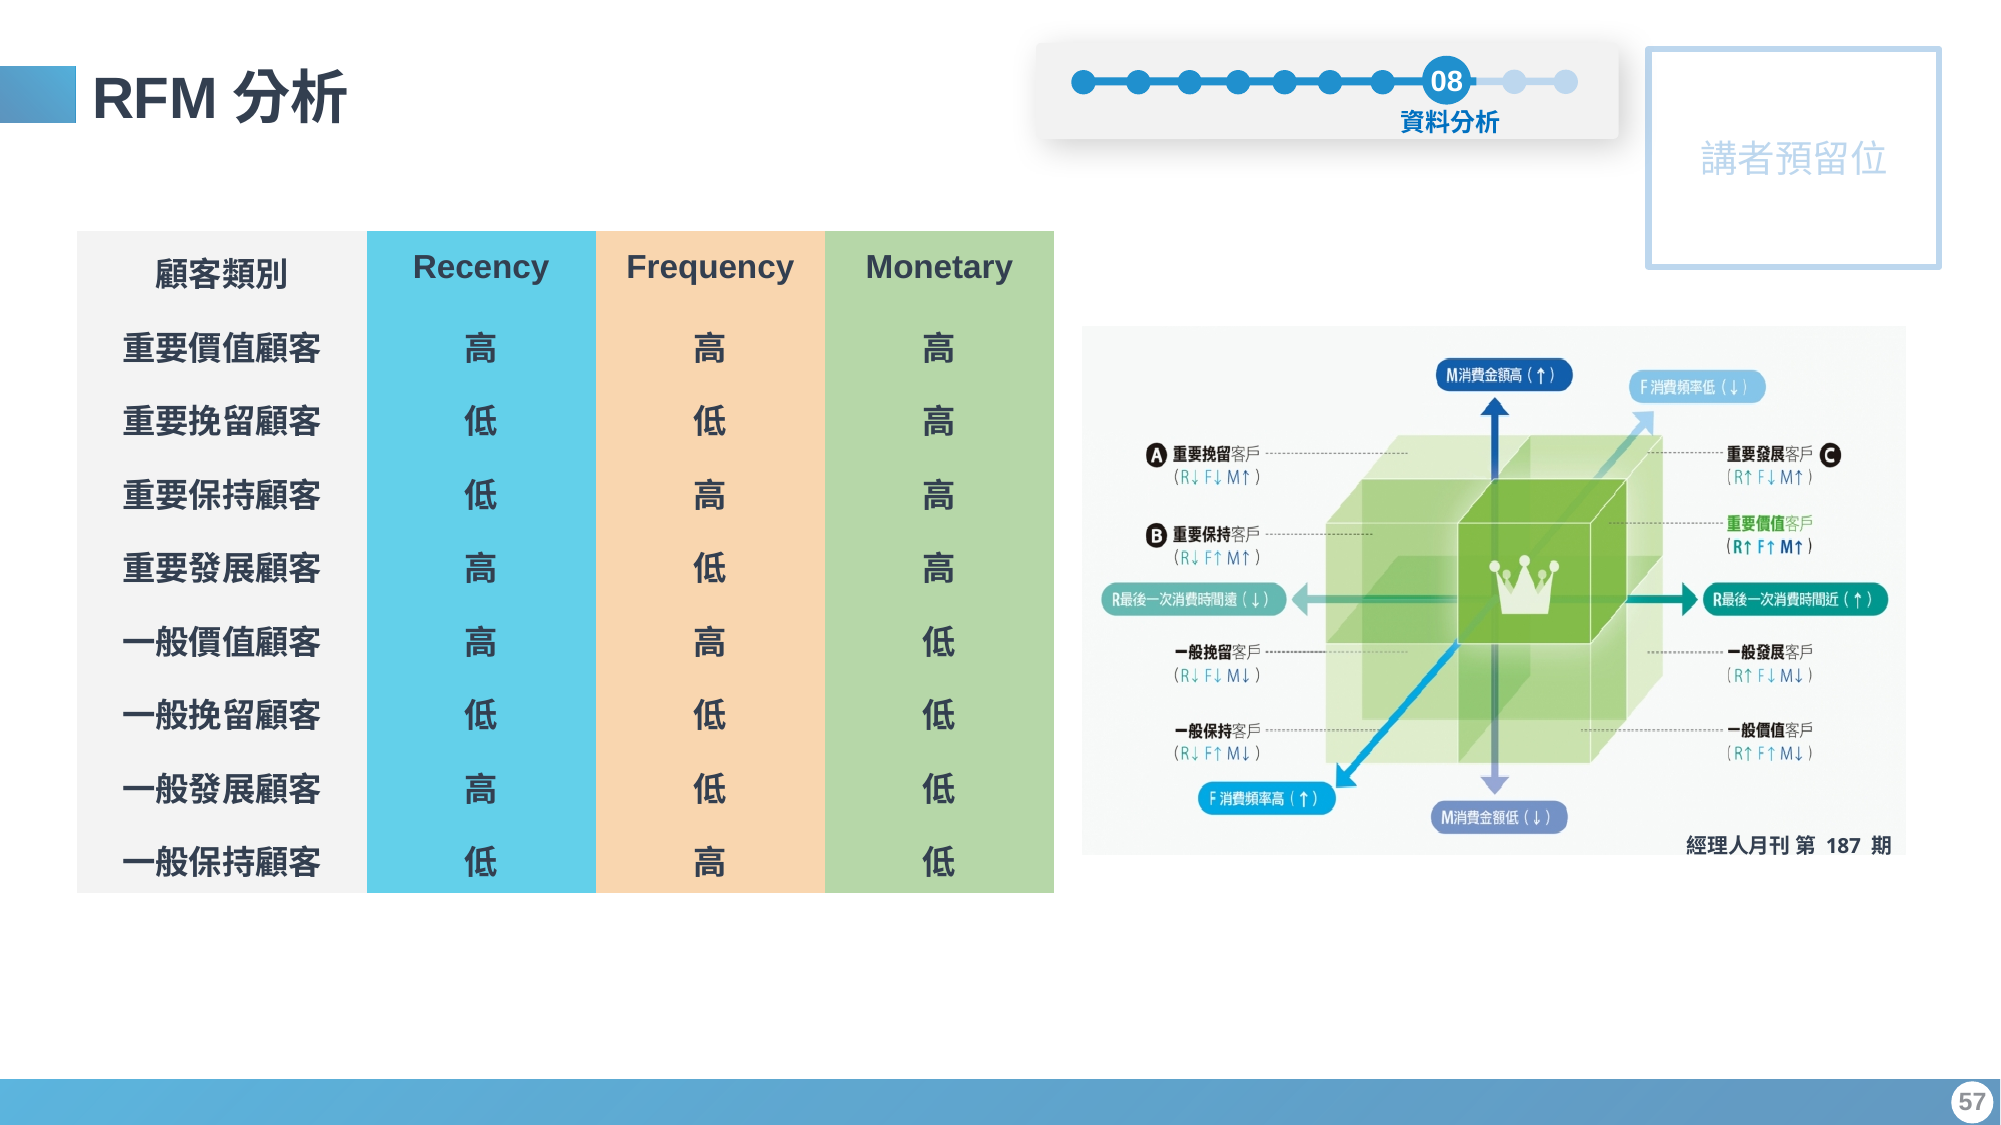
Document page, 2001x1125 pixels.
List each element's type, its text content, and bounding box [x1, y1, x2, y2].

table_cell 低 [367, 452, 596, 525]
table_cell 一般發展顧客 [77, 746, 367, 819]
table_cell 低 [825, 819, 1054, 893]
table_cell 重要挽留顧客 [77, 378, 367, 452]
table_header Monetary [825, 231, 1054, 305]
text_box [1082, 326, 1951, 885]
table_cell 高 [596, 819, 825, 893]
table_header Frequency [596, 231, 825, 305]
table_cell 高 [367, 305, 596, 378]
table_cell 高 [596, 305, 825, 378]
table_cell 高 [596, 452, 825, 525]
table_cell 重要保持顧客 [77, 452, 367, 525]
table_cell 高 [825, 525, 1054, 599]
table_cell 低 [596, 378, 825, 452]
table_cell 高 [825, 452, 1054, 525]
table_cell 高 [596, 599, 825, 672]
table_cell 低 [367, 672, 596, 746]
table_cell 低 [596, 525, 825, 599]
table_header Recency [367, 231, 596, 305]
table_cell 一般保持顧客 [77, 819, 367, 893]
table_cell 低 [367, 378, 596, 452]
text_box RFM分析 [77, 53, 957, 138]
table_cell 高 [367, 599, 596, 672]
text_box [1035, 42, 1619, 155]
table_cell 一般價值顧客 [77, 599, 367, 672]
table_cell 重要發展顧客 [77, 525, 367, 599]
table_cell 低 [367, 819, 596, 893]
table_cell 重要價值顧客 [77, 305, 367, 378]
table_cell 高 [367, 525, 596, 599]
table_cell 一般挽留顧客 [77, 672, 367, 746]
table_cell 高 [825, 305, 1054, 378]
table_cell 低 [825, 599, 1054, 672]
table_cell 低 [825, 672, 1054, 746]
table_cell 低 [596, 746, 825, 819]
slide_number 57 [1551, 1070, 2000, 1125]
table_cell 高 [367, 746, 596, 819]
table_cell 低 [825, 746, 1054, 819]
table_header 顧客類別 [77, 231, 367, 305]
table_cell 高 [825, 378, 1054, 452]
table_cell 低 [597, 672, 825, 746]
